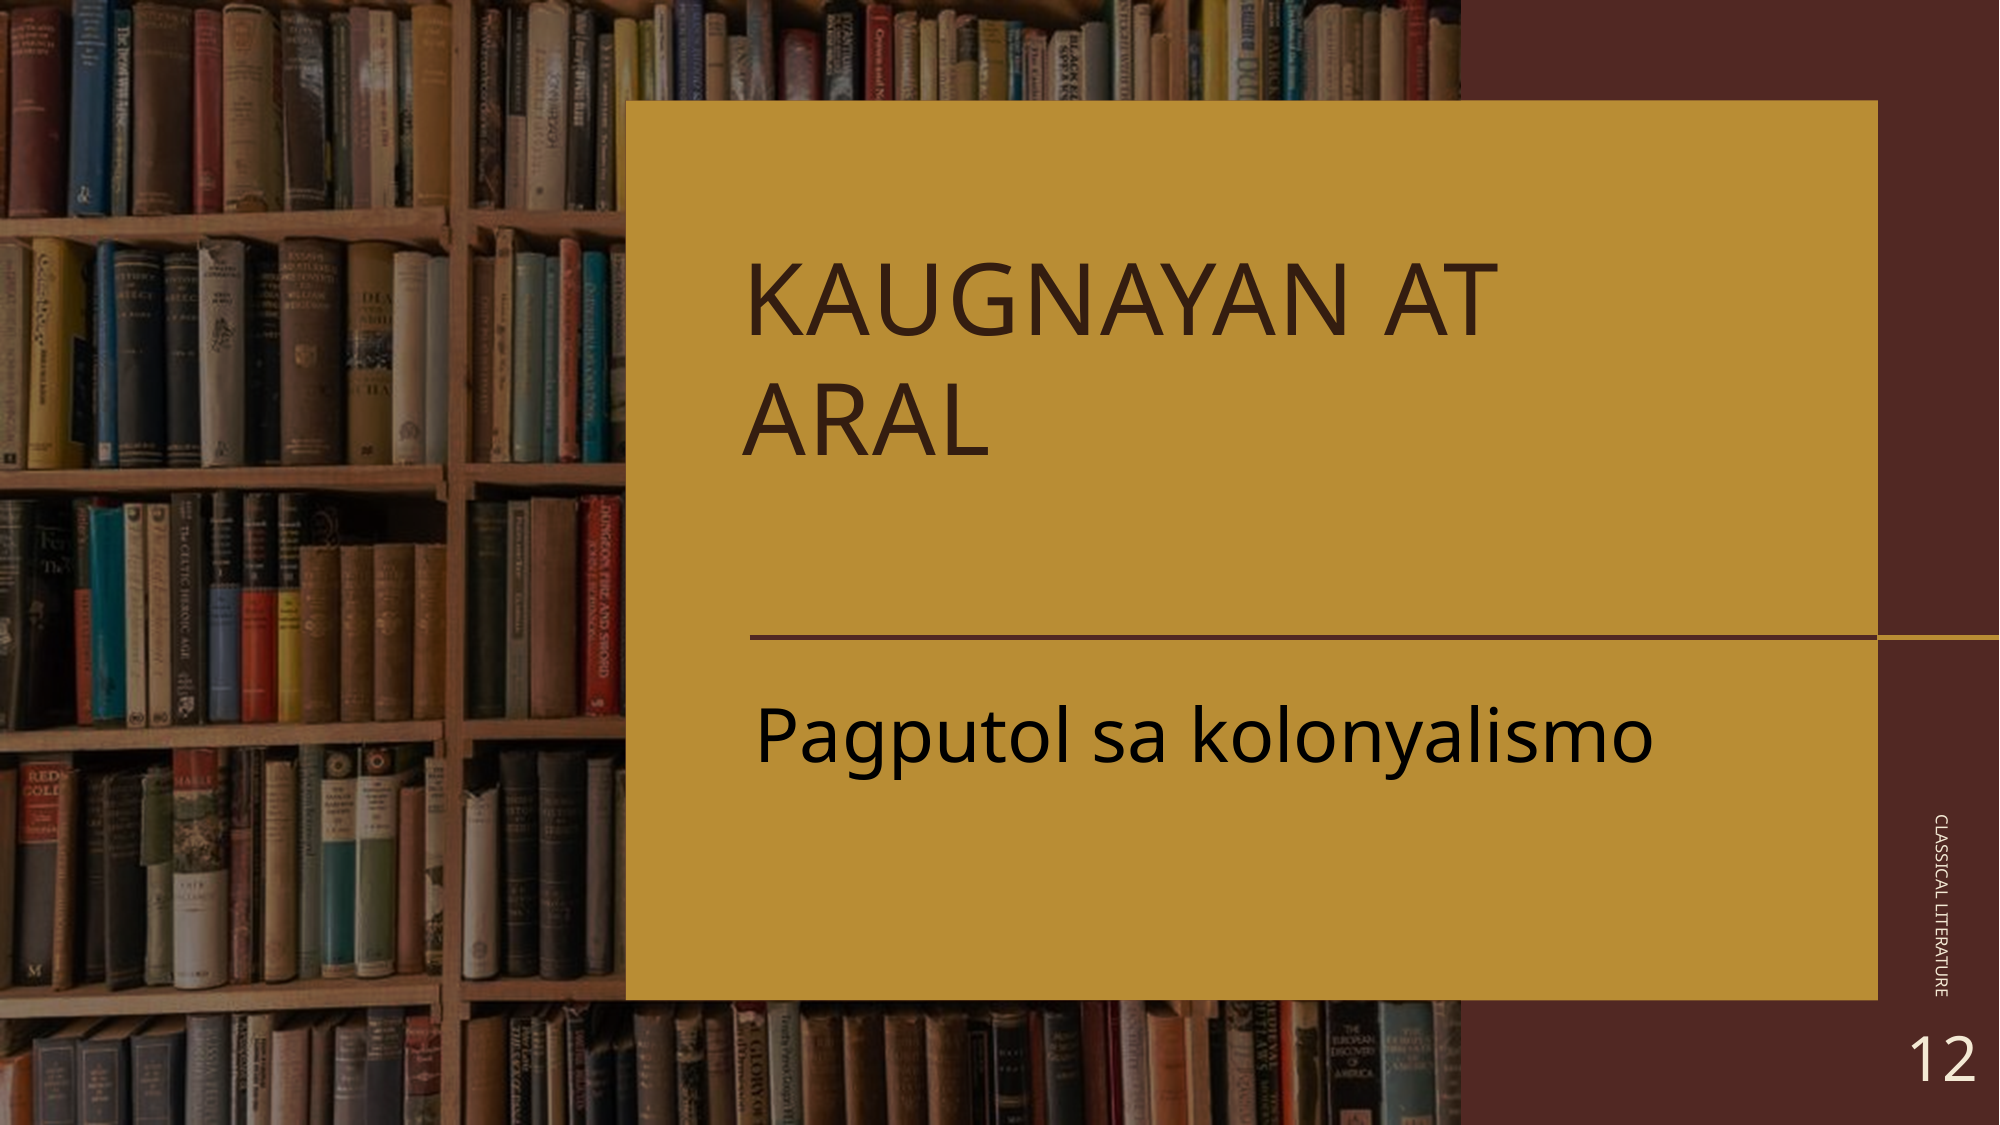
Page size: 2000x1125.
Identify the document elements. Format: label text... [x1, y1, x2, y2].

picture [0, 0, 1461, 1125]
title KAUGNAYAN AT ARAL [1461, 228, 1766, 606]
slide_number 12 [1897, 1024, 1988, 1100]
text_box Pagputol sa kolonyalismo [1461, 680, 1851, 786]
footer CLASSICAL LITERATURE [1923, 799, 1959, 1013]
